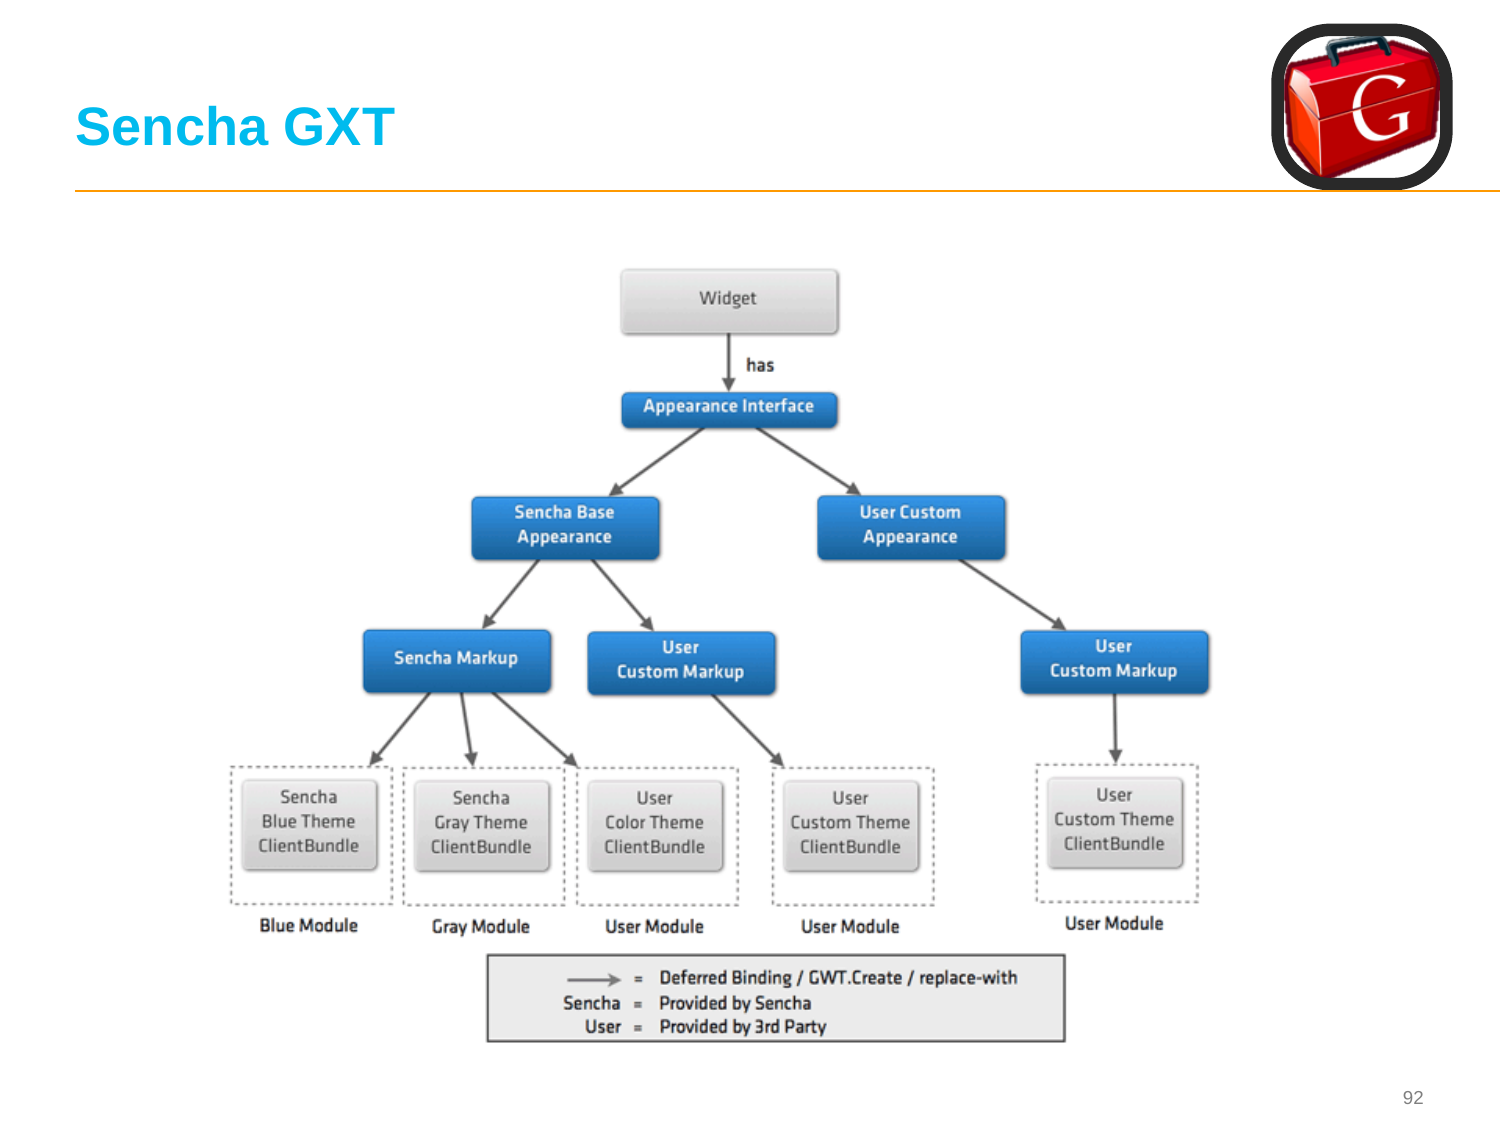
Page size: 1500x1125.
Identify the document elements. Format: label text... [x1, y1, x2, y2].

title Sencha GXT [75, 27, 1422, 157]
picture [223, 261, 1218, 1050]
picture [1293, 47, 1440, 177]
